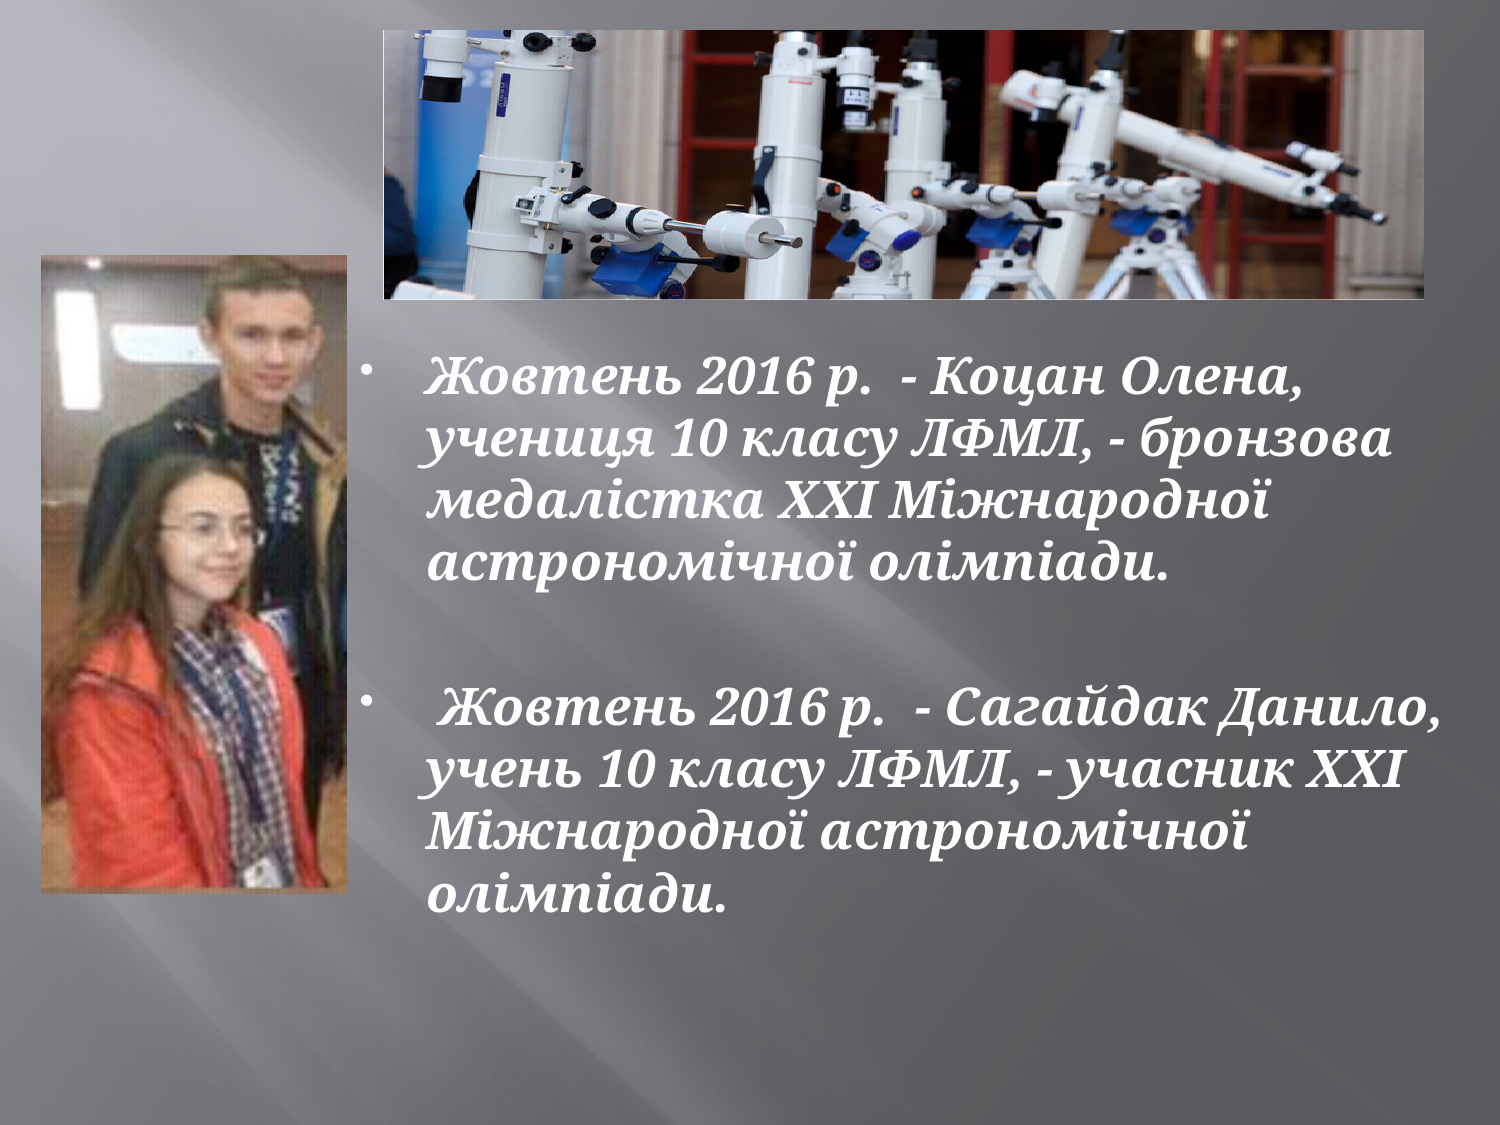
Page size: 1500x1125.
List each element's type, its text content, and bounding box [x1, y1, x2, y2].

picture [383, 30, 1424, 301]
picture [40, 255, 347, 894]
list Жовтень 2016 р. - Коцан Олена, учениця 10 класу ЛФМЛ, - бронзова медалістка XXI Міжнародної астрономічної олімпіади. Жовтень 2016 р. - Сагайдак Данило, учень 10 класу ЛФМЛ, - учасник XXI Міжнародної астрономічної олімпіади. [324, 262, 1500, 941]
